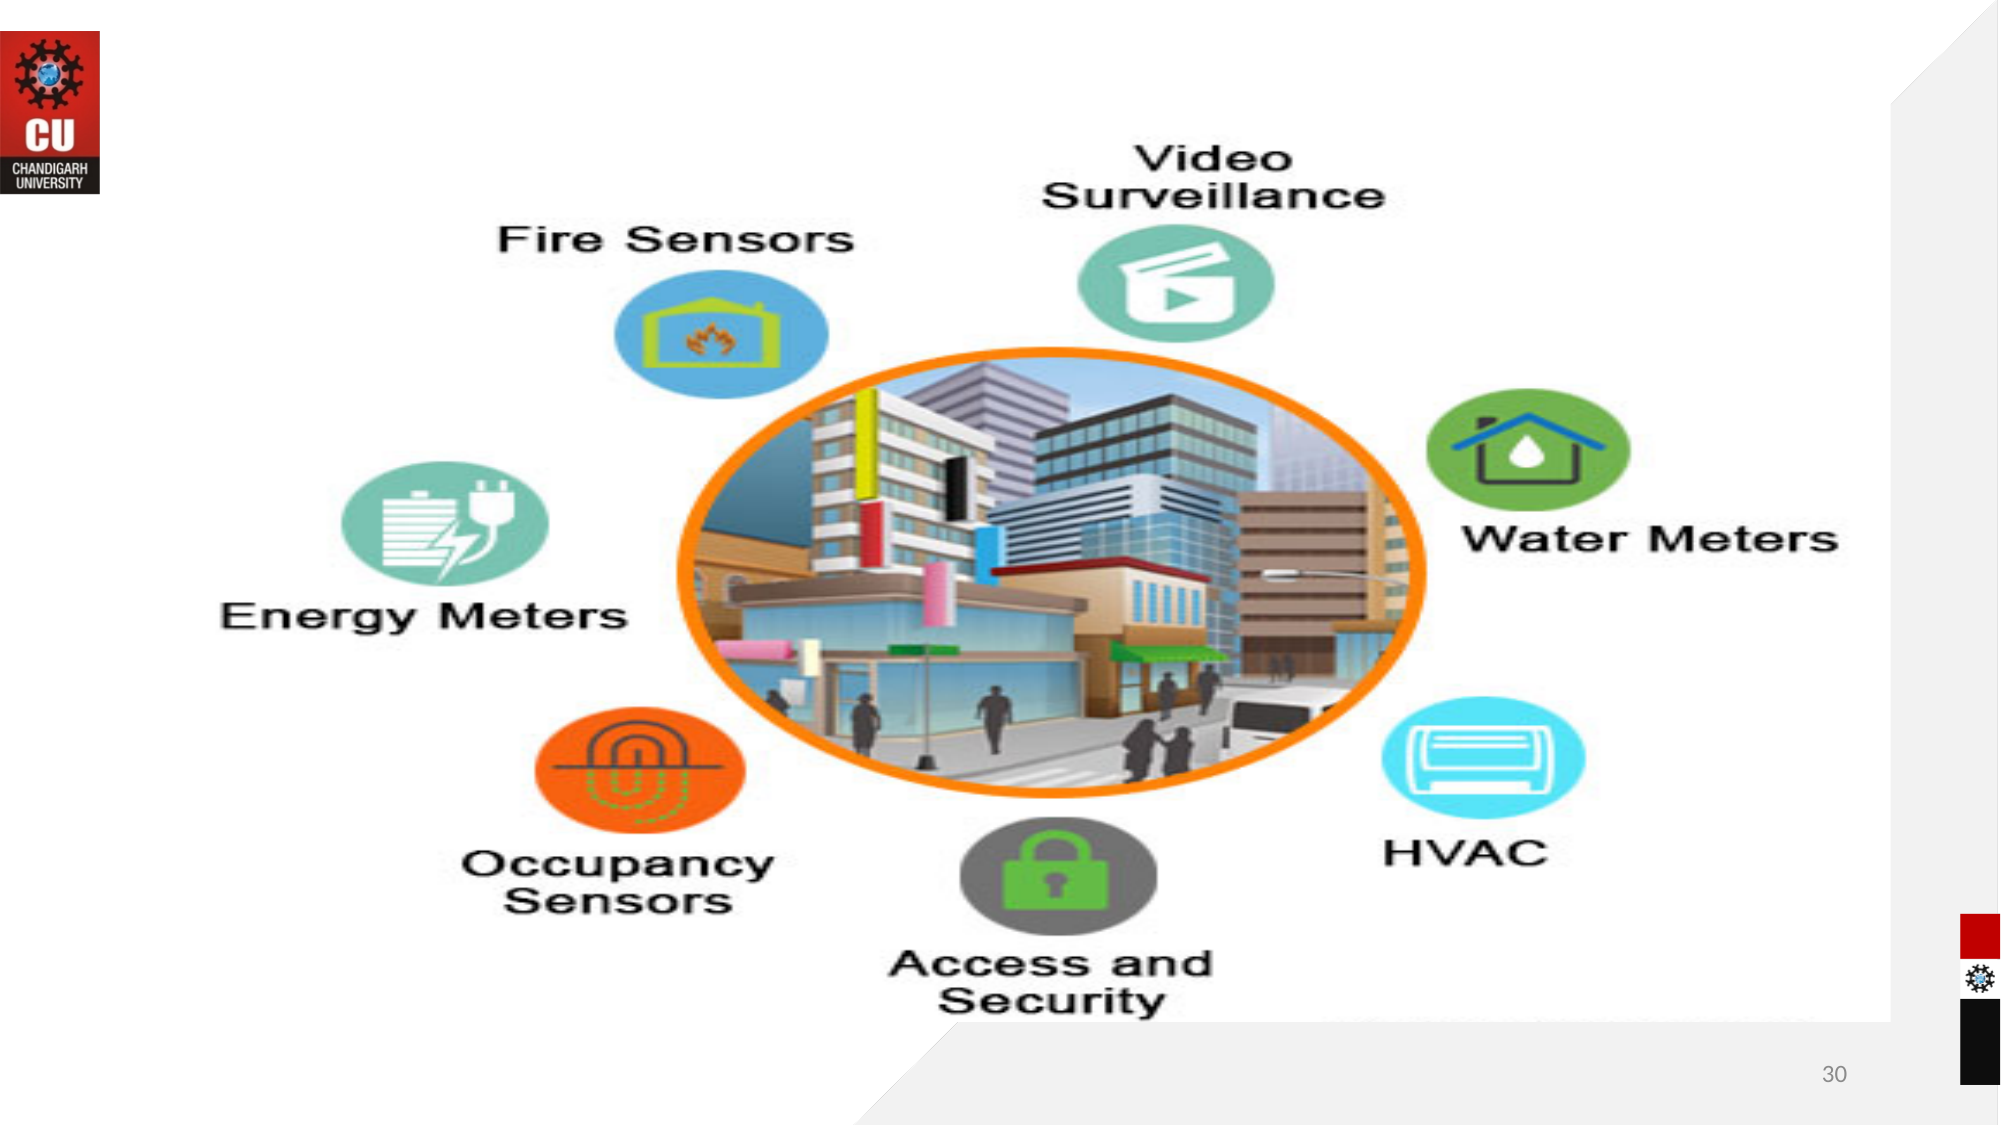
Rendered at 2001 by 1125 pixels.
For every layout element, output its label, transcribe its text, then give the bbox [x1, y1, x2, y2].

picture [0, 0, 2001, 1125]
slide_number 30 [1412, 1042, 1863, 1103]
